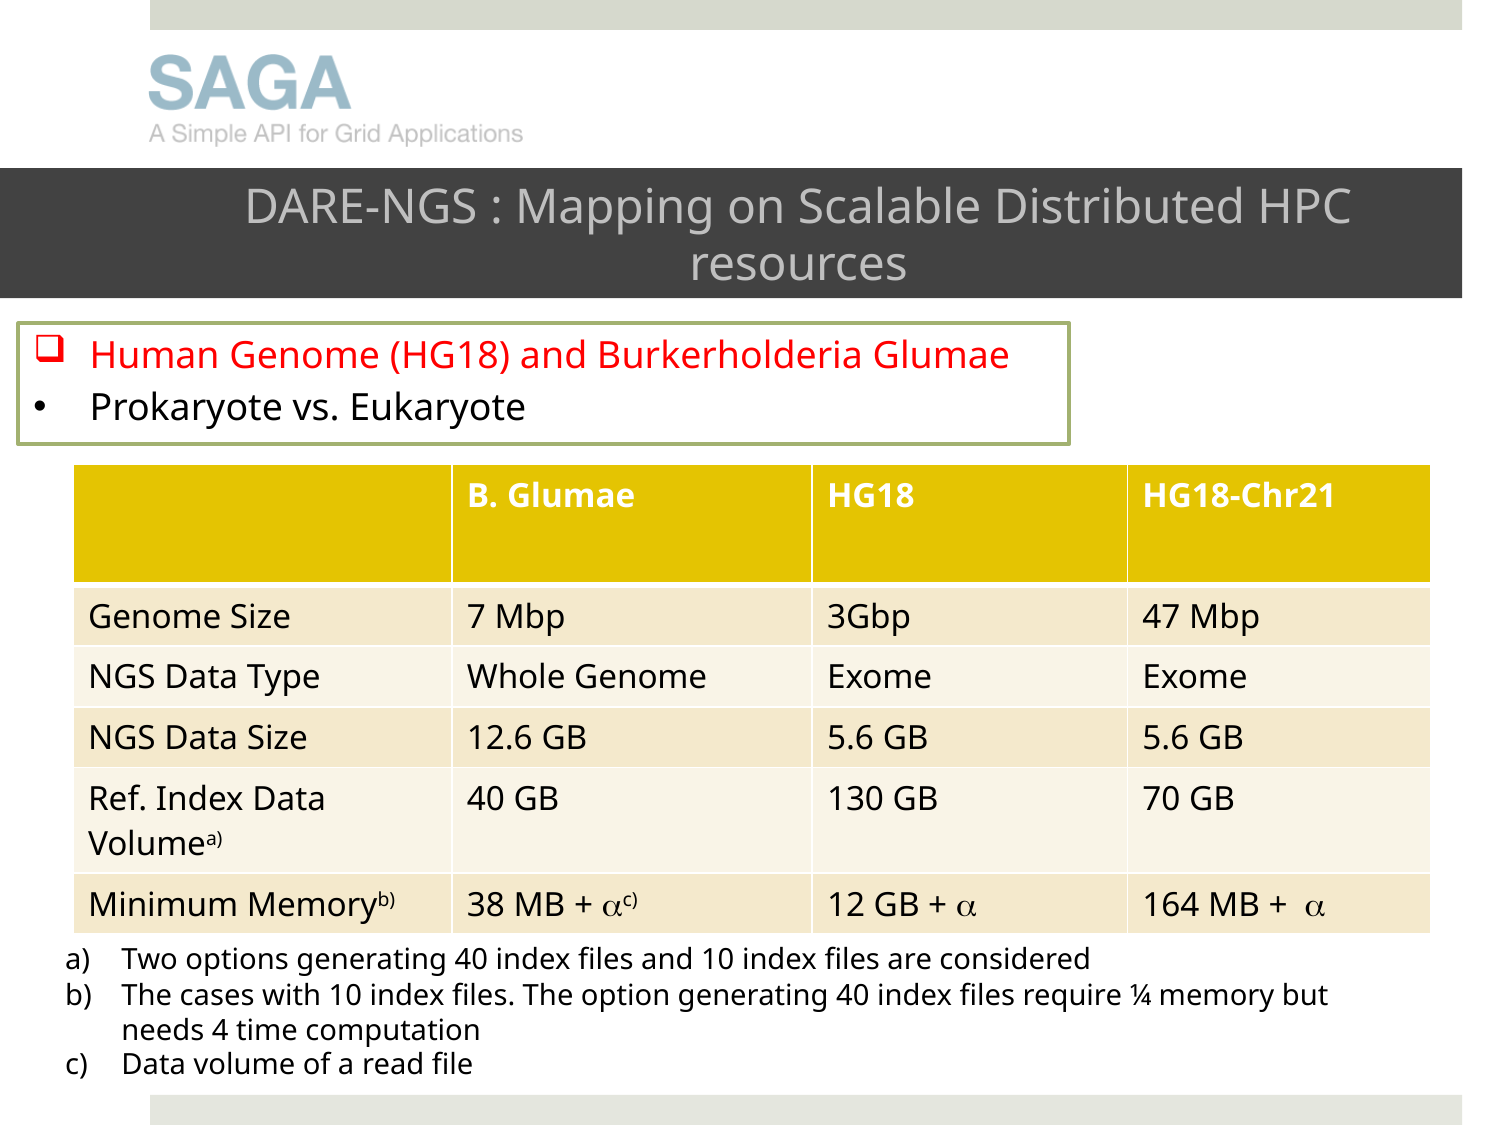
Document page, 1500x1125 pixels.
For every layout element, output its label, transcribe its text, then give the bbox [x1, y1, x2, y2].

table_cell 40 GB [453, 768, 811, 872]
text_box Human Genome (HG18) and Burkerholderia Glumae Prokaryote vs. Eukaryote [16, 321, 1071, 446]
table_cell 5.6 GB [1128, 708, 1430, 767]
table_cell Exome [1128, 647, 1430, 706]
table_cell 5.6 GB [813, 708, 1127, 767]
title DARE-NGS : Mapping on Scalable Distributed HPC resources [0, 168, 1463, 299]
table_cell NGS Data Type [74, 647, 451, 706]
table_header B. Glumae [453, 465, 811, 582]
table_cell Exome [813, 647, 1127, 706]
table_header [74, 465, 451, 582]
table_header HG18 [813, 465, 1127, 582]
table_header HG18-Chr21 [1128, 465, 1430, 582]
table_cell NGS Data Size [74, 708, 451, 767]
table_cell 7 Mbp [453, 588, 811, 645]
table_cell Ref. Index Data Volumea) [74, 768, 451, 872]
table_cell 12 GB + a [813, 874, 1127, 933]
table_cell Genome Size [74, 588, 451, 645]
table_cell 12.6 GB [453, 708, 811, 767]
table_cell 164 MB + a [1128, 874, 1430, 933]
table_cell 38 MB + ac) [453, 874, 811, 933]
table_cell 130 GB [813, 768, 1127, 872]
table_cell Minimum Memoryb) [74, 874, 451, 933]
table_cell 3Gbp [813, 588, 1127, 645]
text_box Two options generating 40 index files and 10 index files are considered The cases with 10 index files. The option generating 40 index files require ¼ memory but needs 4 time computation Data volume of a read file [50, 933, 1398, 1089]
table_cell Whole Genome [453, 647, 811, 706]
table_cell 47 Mbp [1128, 588, 1430, 645]
table_cell 70 GB [1128, 768, 1430, 872]
picture [148, 54, 523, 147]
